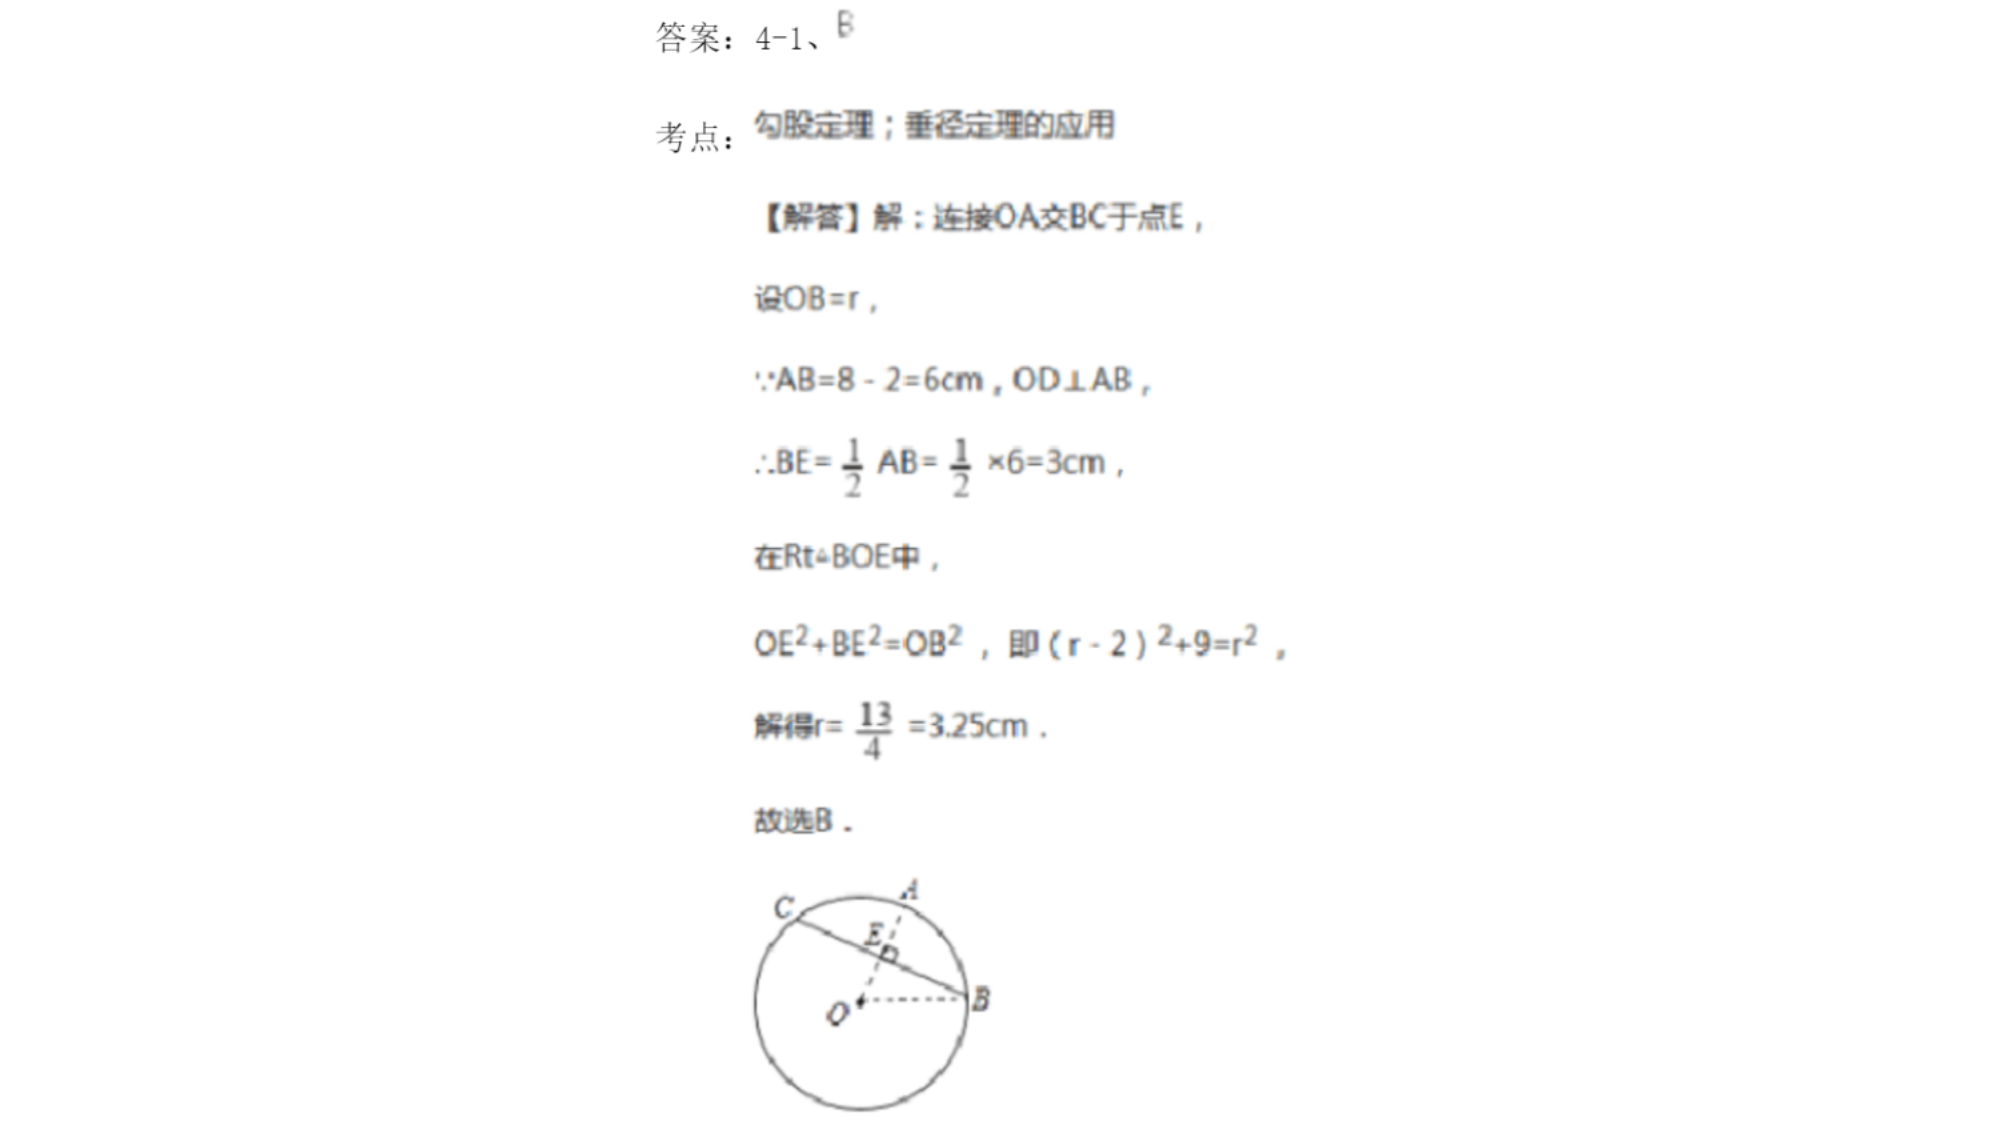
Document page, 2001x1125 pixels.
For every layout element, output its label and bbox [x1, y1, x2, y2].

picture [622, 0, 1378, 1125]
